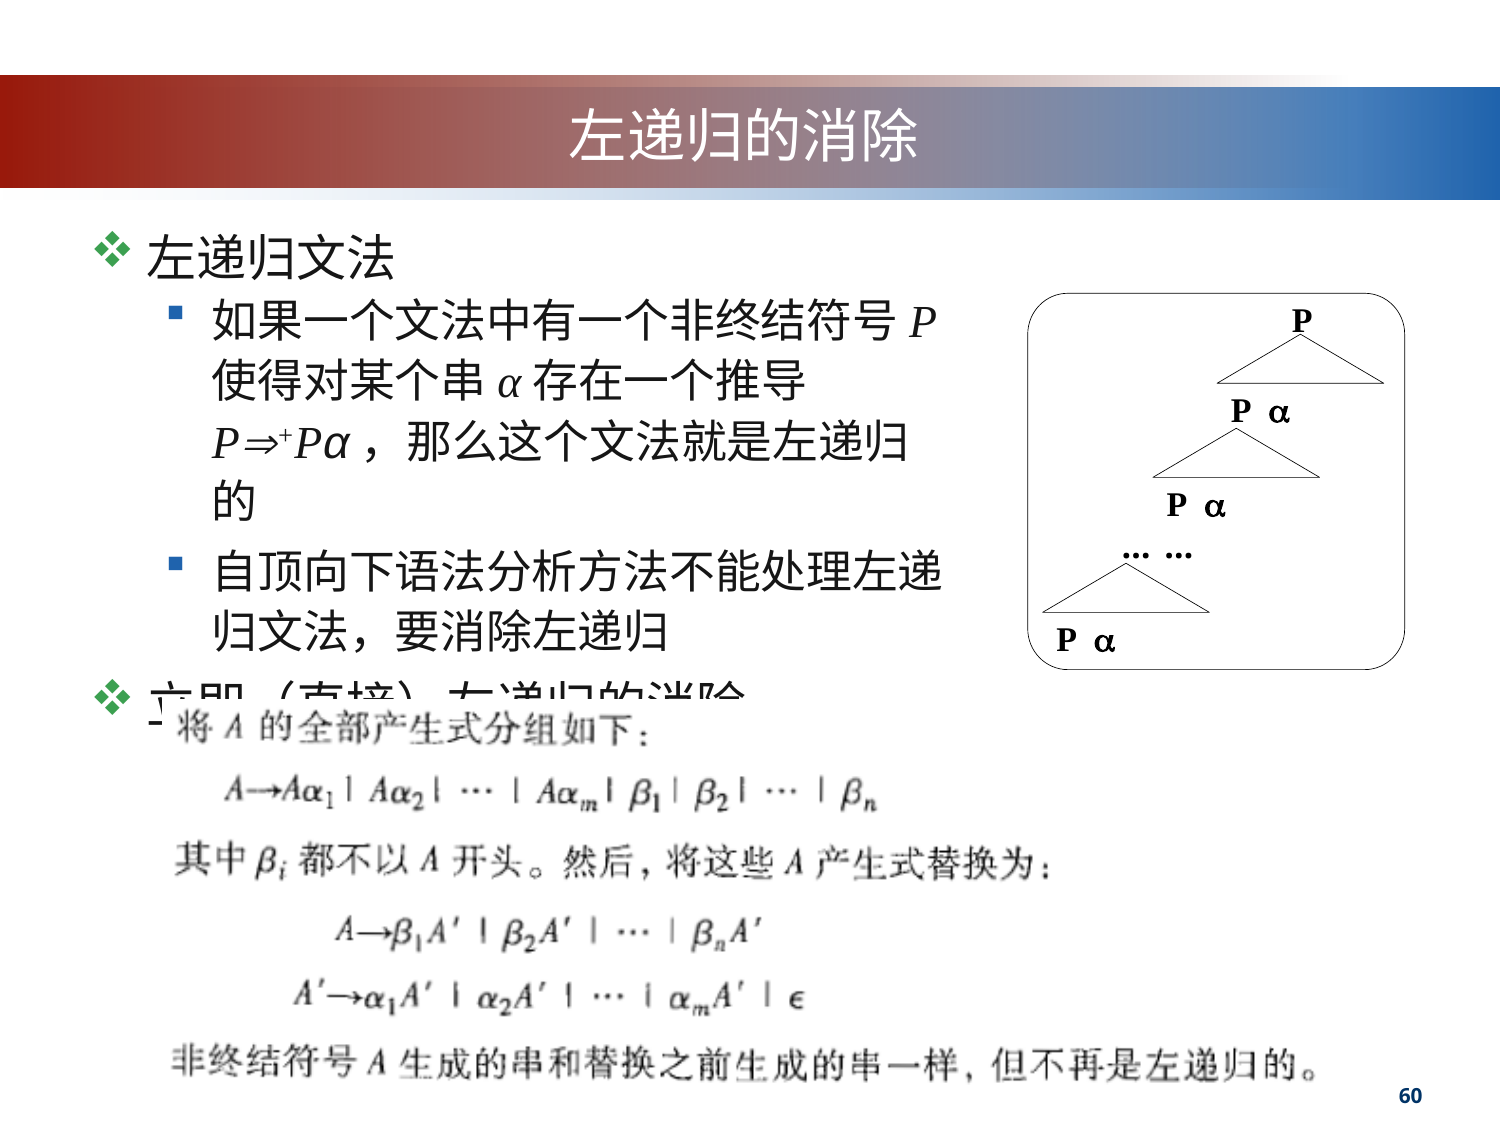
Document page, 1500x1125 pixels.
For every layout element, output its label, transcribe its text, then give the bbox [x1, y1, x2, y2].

list 左递归文法 如果一个文法中有一个非终结符号P使得对某个串α存在一个推导P+Pα，那么这个文法就是左递归的 自顶向下语法分析方法不能处理左递归文法，要消除左递归 立即（直接）左递归的消除 [74, 212, 963, 688]
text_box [1012, 287, 1409, 676]
picture [162, 699, 1326, 1103]
slide_number 60 [1087, 1074, 1438, 1117]
title 左递归的消除 [137, 87, 1351, 181]
